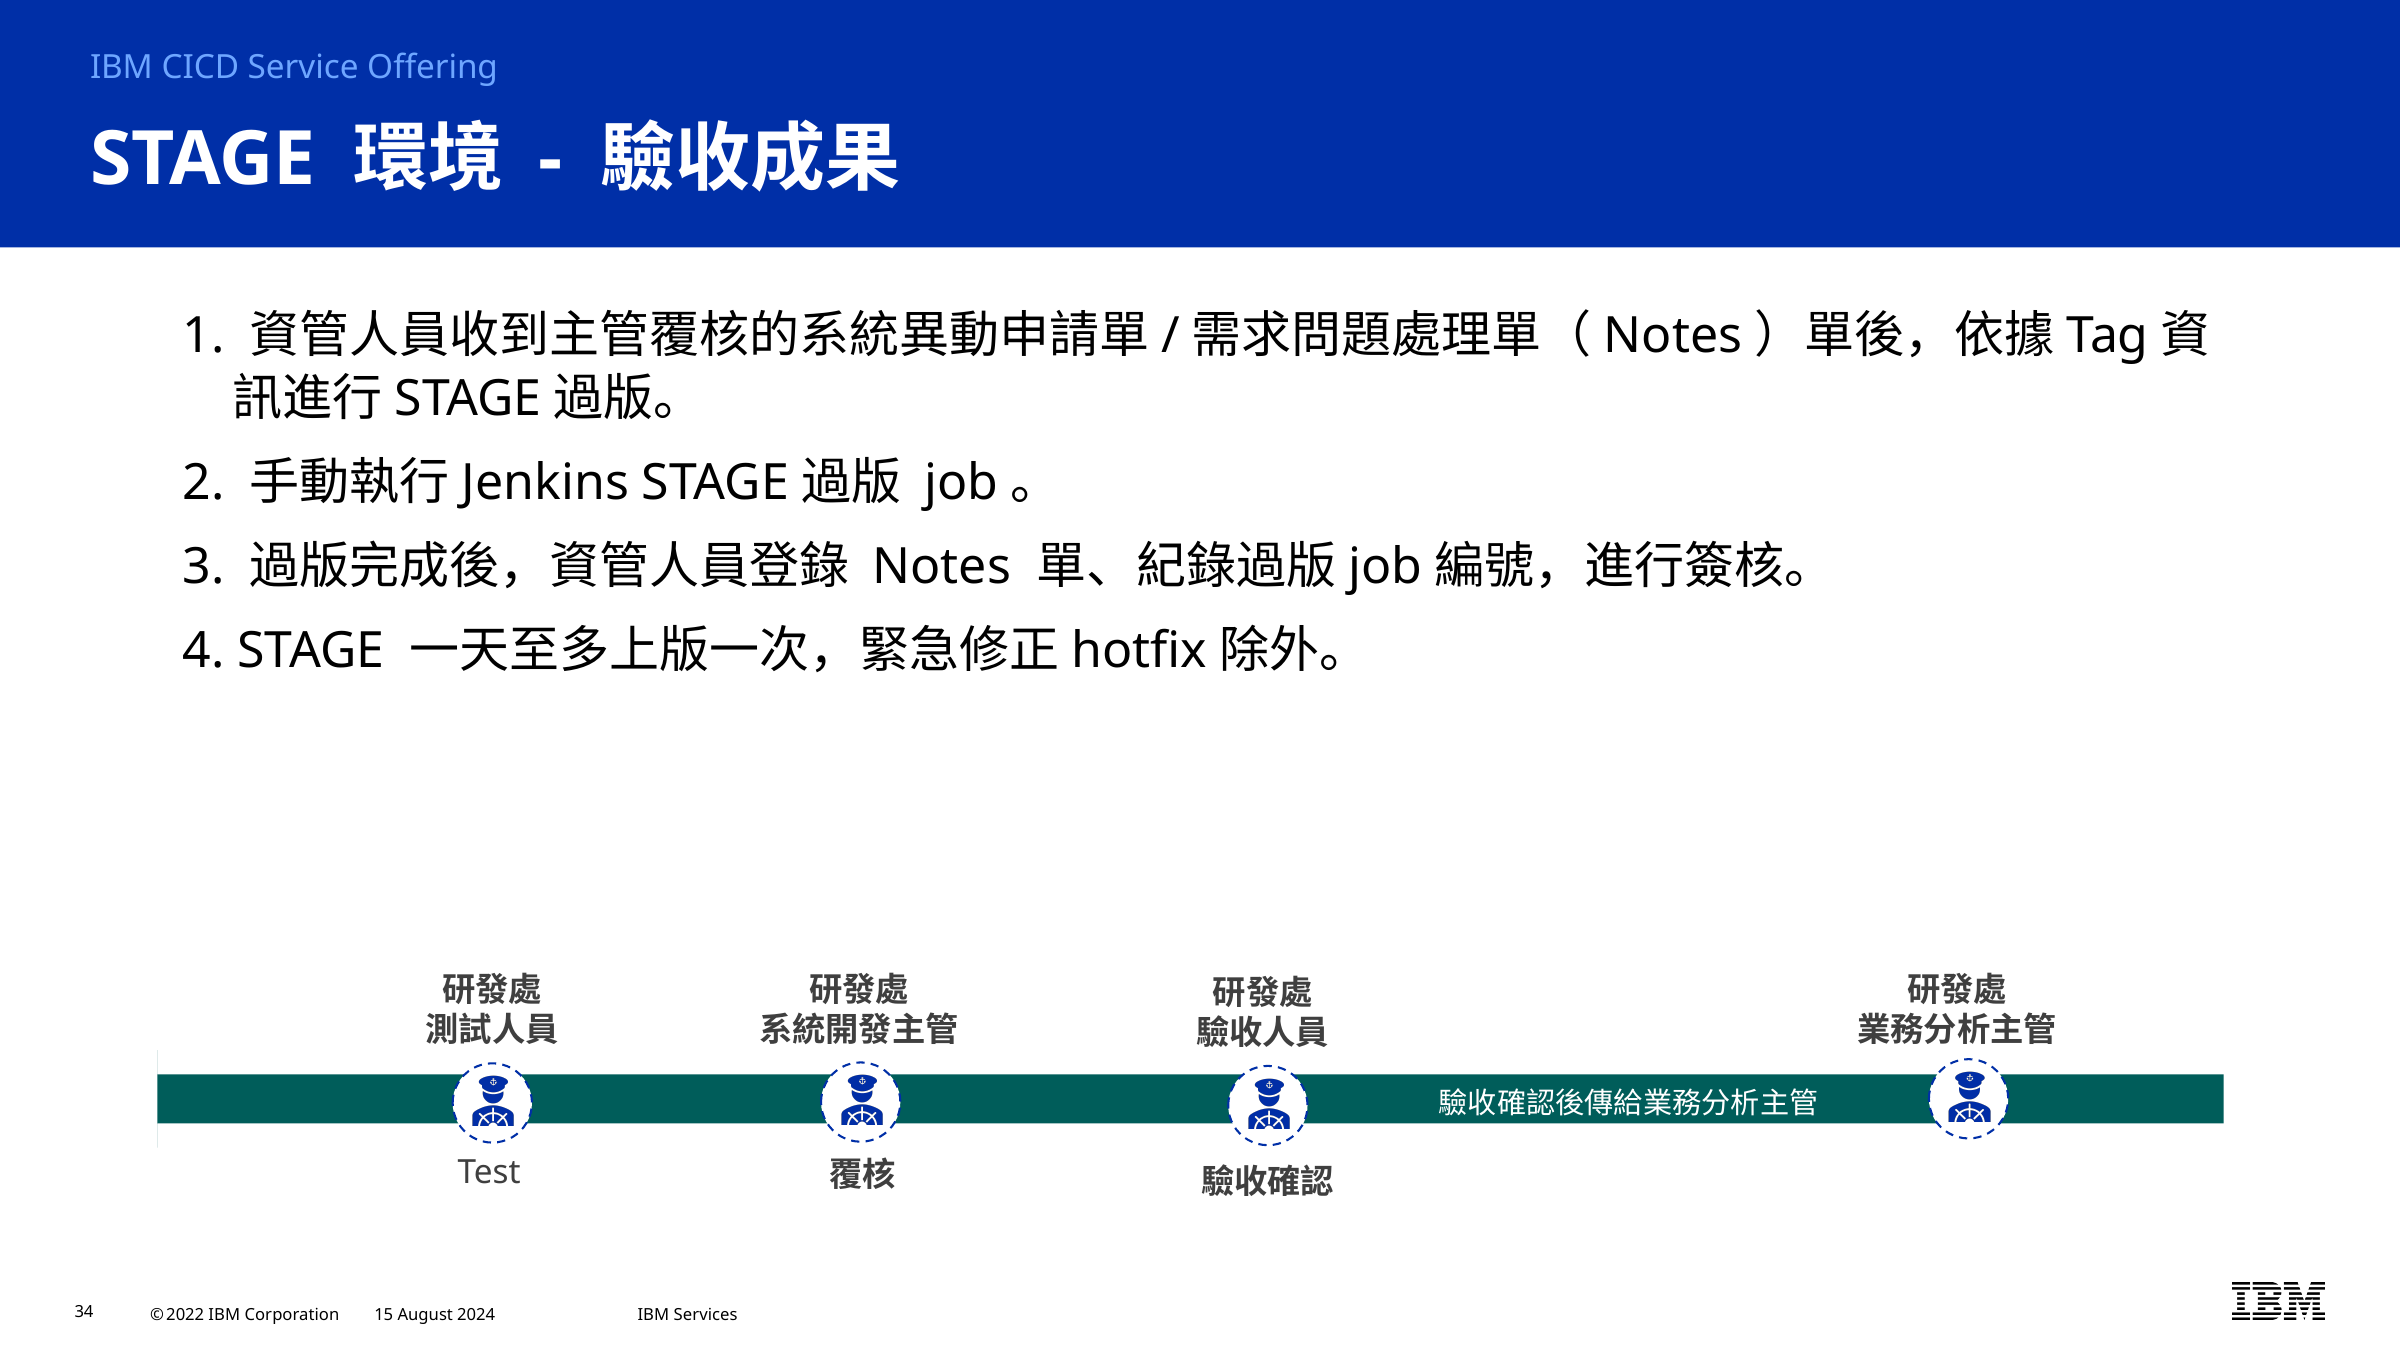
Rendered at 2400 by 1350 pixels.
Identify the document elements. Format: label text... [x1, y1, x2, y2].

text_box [725, 960, 993, 1202]
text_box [382, 960, 600, 1199]
picture [2232, 1282, 2325, 1320]
text_box [1379, 1074, 1831, 1124]
list IBM CICD Service Offering [75, 43, 1155, 89]
title STAGE 環境 - 驗收成果 [75, 112, 2100, 300]
text_box [996, 1074, 1150, 1124]
text_box 1. 資管人員收到主管覆核的系統異動申請單/需求問題處理單（Notes）單後，依據Tag資訊進行STAGE過版。 2. 手動執行Jenkins STAGE過版 job。 3. 過版完成後，資管人員登錄 Notes 單、紀錄過版job編號，進行簽核。 4. STAGE 一天至多上版一次，緊急修正hotfix除外。 [157, 299, 2235, 900]
text_box 驗收確認後傳給業務分析主管 [1423, 1075, 1831, 1127]
text_box [2082, 1074, 2224, 1124]
text_box [604, 1074, 720, 1124]
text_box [1155, 963, 1375, 1209]
text_box [157, 1050, 377, 1148]
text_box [1836, 960, 2078, 1139]
